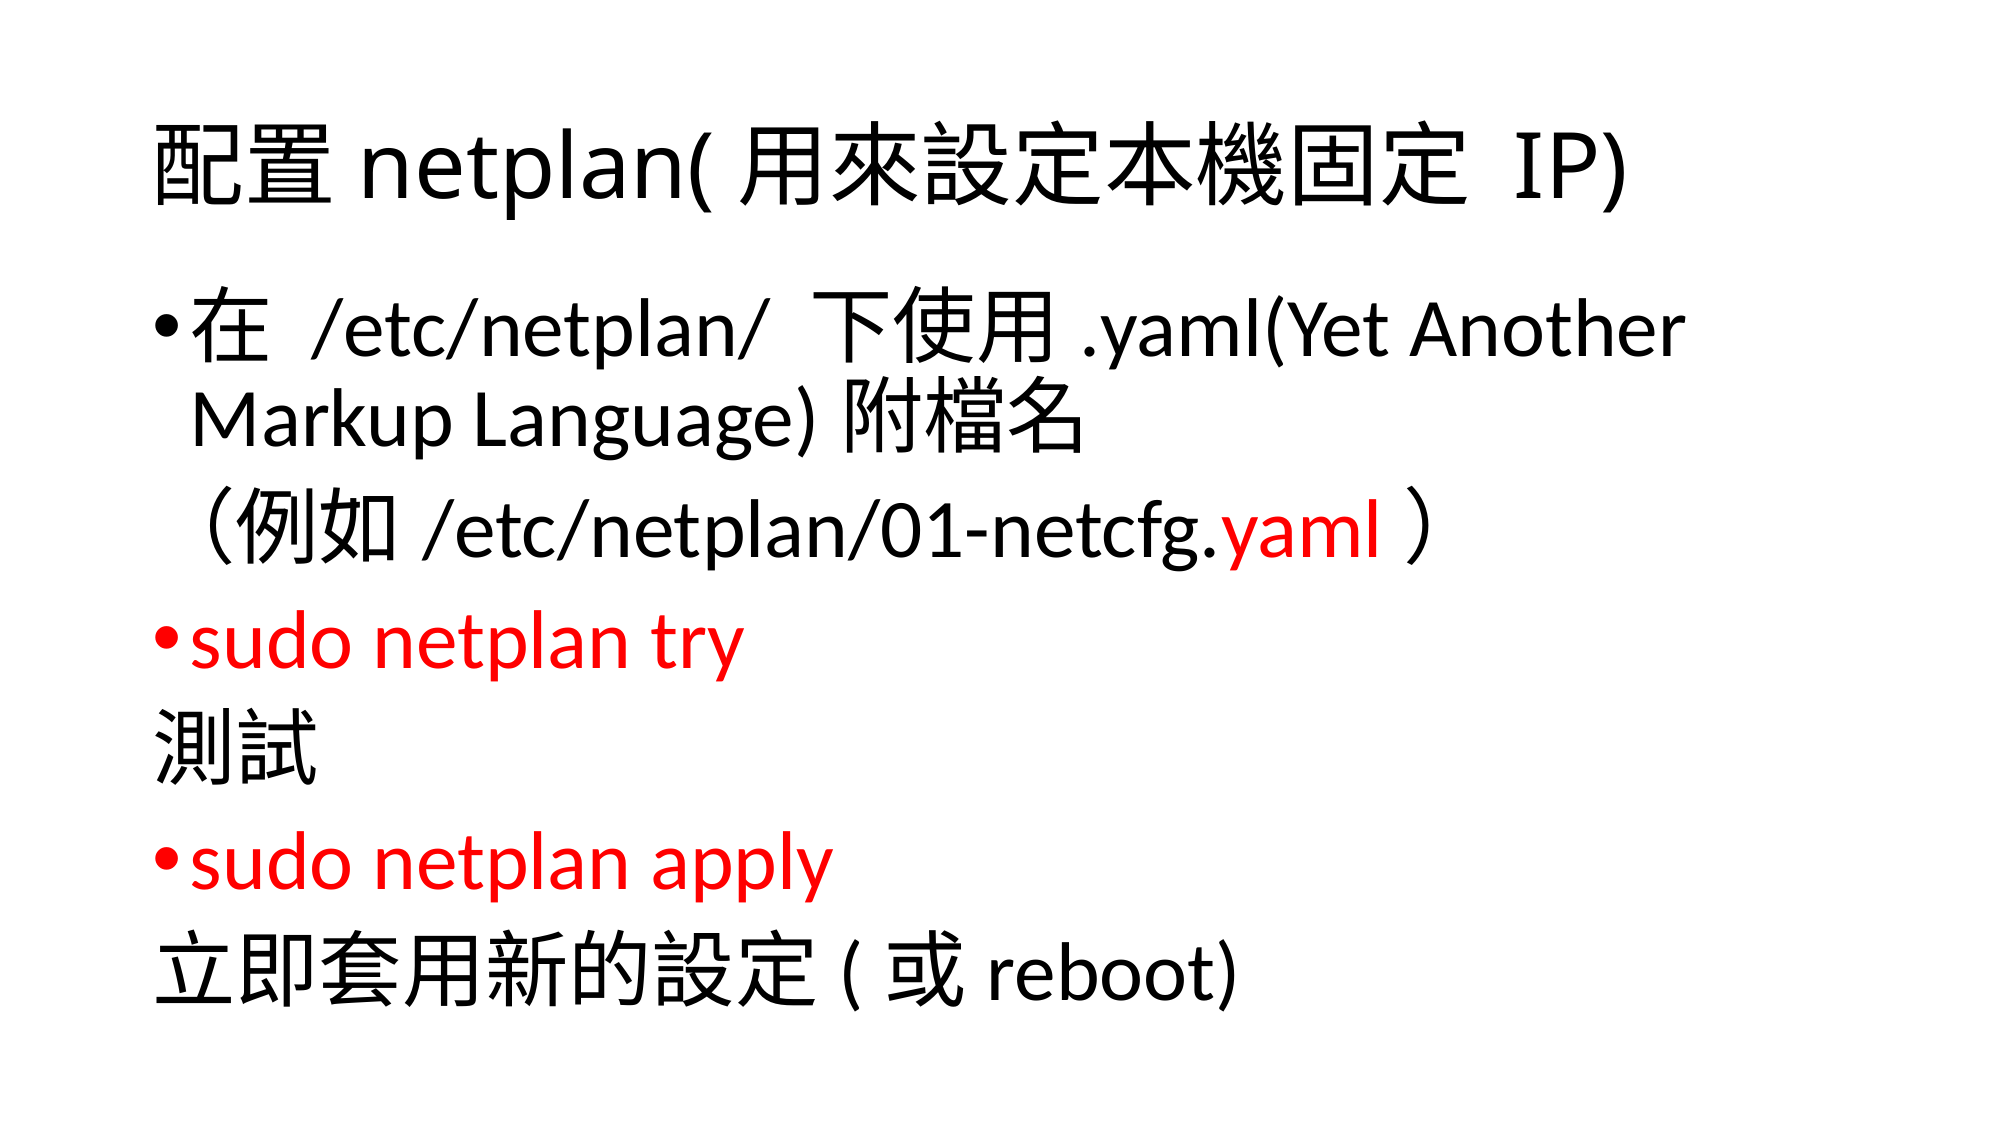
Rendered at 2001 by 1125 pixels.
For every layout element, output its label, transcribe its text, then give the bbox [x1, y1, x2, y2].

title 配置netplan(用來設定本機固定 IP) [137, 59, 1863, 277]
list 在 /etc/netplan/ 下使用.yaml(Yet Another Markup Language)附檔名 （例如/etc/netplan/01-netcfg.yaml） sudo netplan try 測試 sudo netplan apply 立即套用新的設定(或reboot) [137, 277, 1863, 1082]
